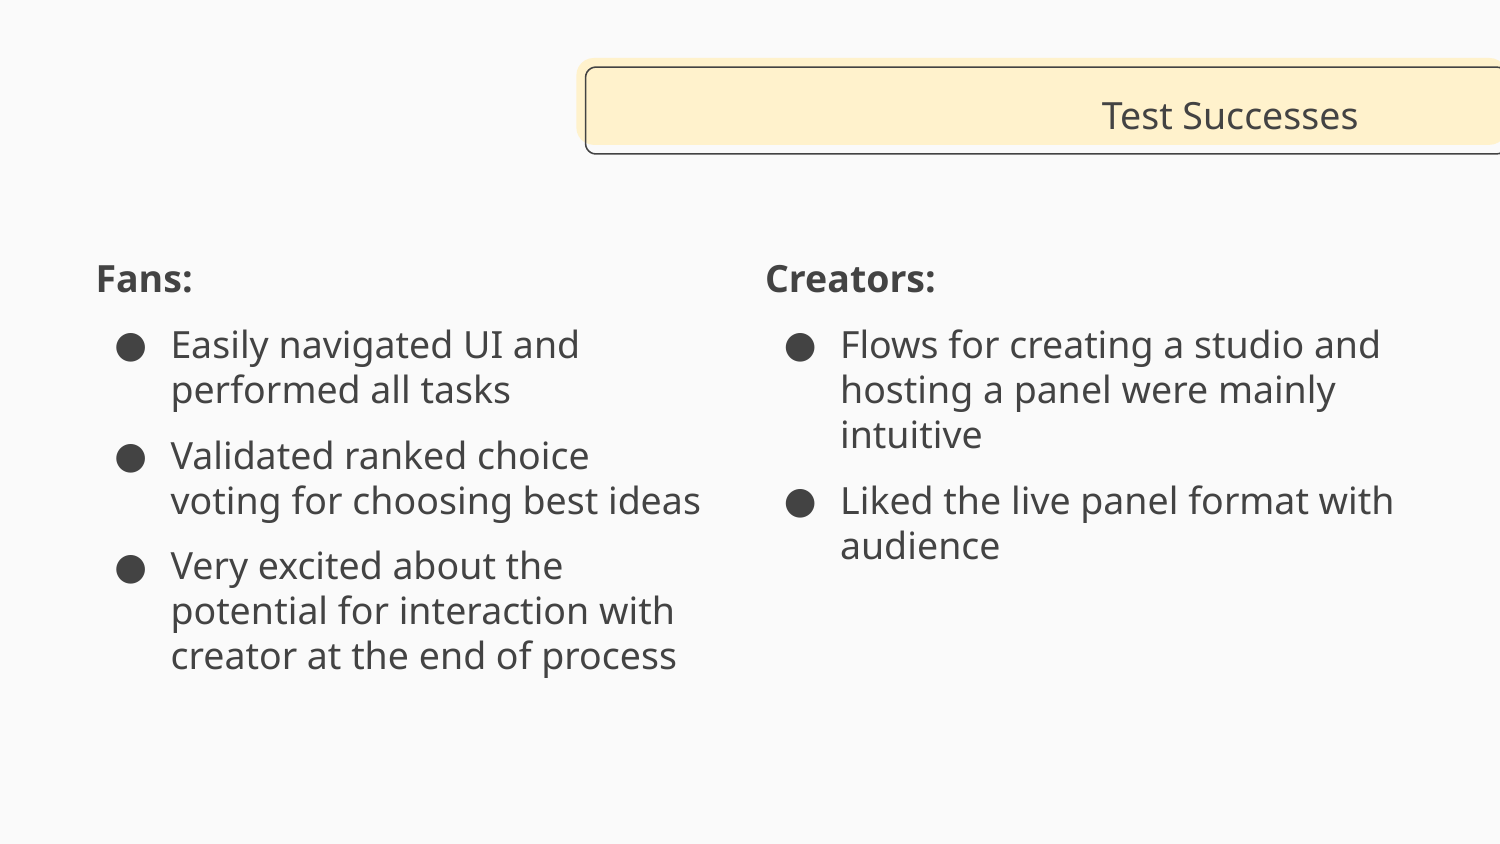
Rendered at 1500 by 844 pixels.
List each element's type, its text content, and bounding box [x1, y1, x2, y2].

text_box Creators: Flows for creating a studio and hosting a panel were mainly intuitive Liked the live panel format with audience [749, 239, 1440, 790]
text_box Fans: Easily navigated UI and performed all tasks Validated ranked choice voting for choosing best ideas Very excited about the potential for interaction with creator at the end of process [80, 239, 719, 790]
title Test Successes [849, 75, 1374, 154]
